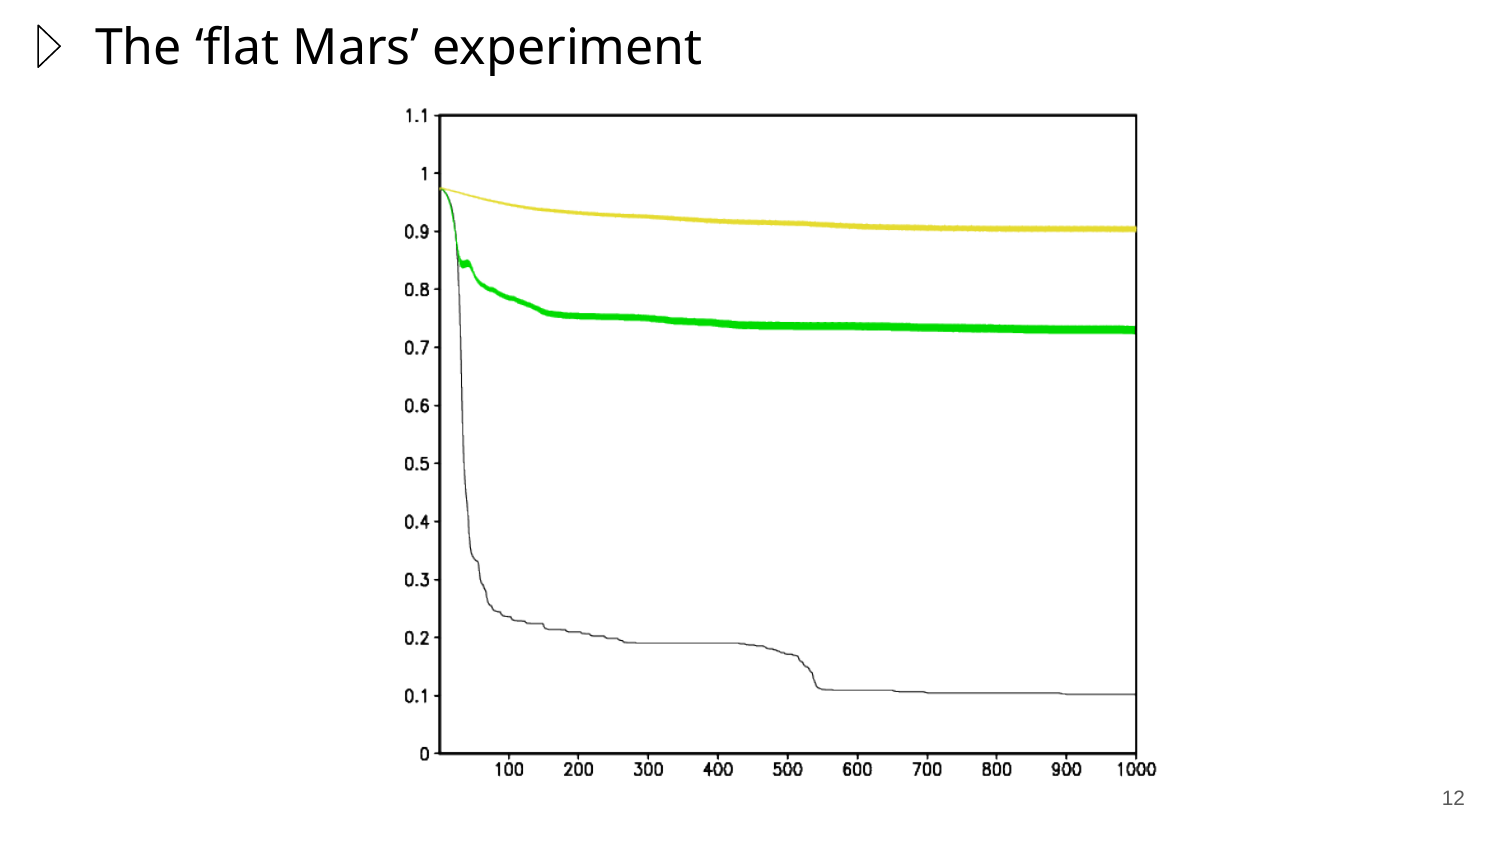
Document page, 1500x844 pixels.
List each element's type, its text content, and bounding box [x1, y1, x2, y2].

slide_number 12 [1389, 764, 1480, 830]
picture [386, 92, 1172, 844]
title The ‘flat Mars’ experiment [80, 0, 1478, 94]
